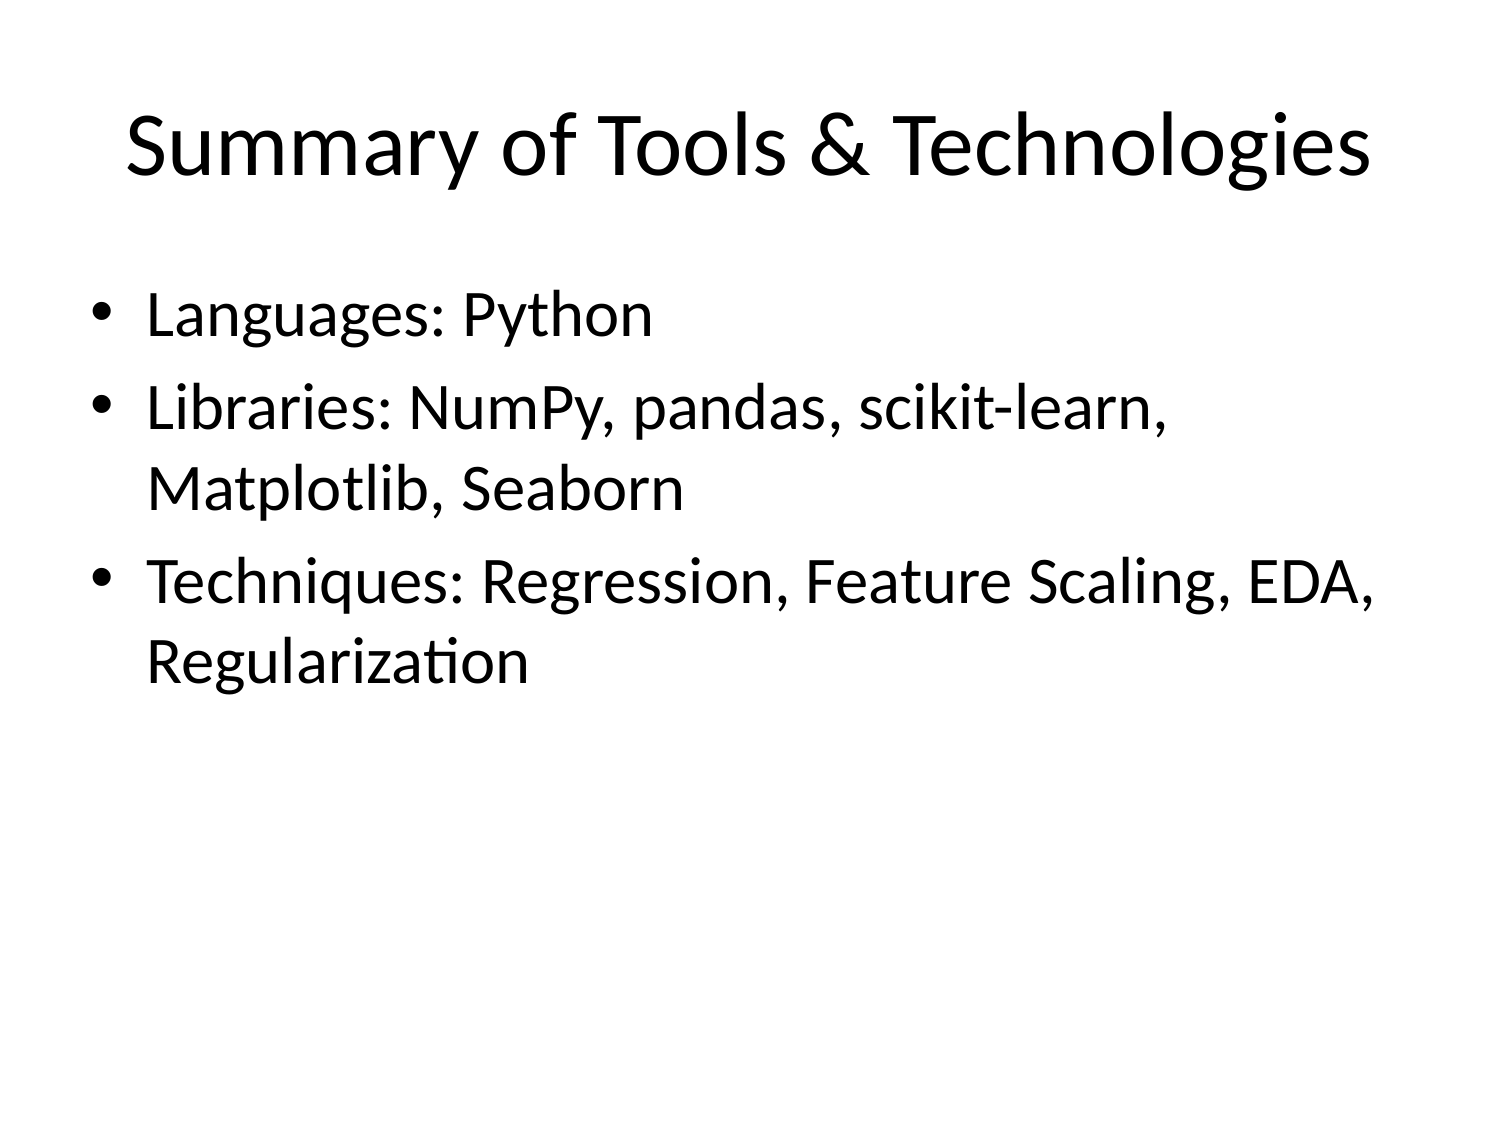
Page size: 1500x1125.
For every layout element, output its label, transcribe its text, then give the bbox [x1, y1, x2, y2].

title Summary of Tools & Technologies [75, 45, 1425, 233]
list Languages: Python Libraries: NumPy, pandas, scikit-learn, Matplotlib, Seaborn Techniques: Regression, Feature Scaling, EDA, Regularization [75, 262, 1425, 1005]
